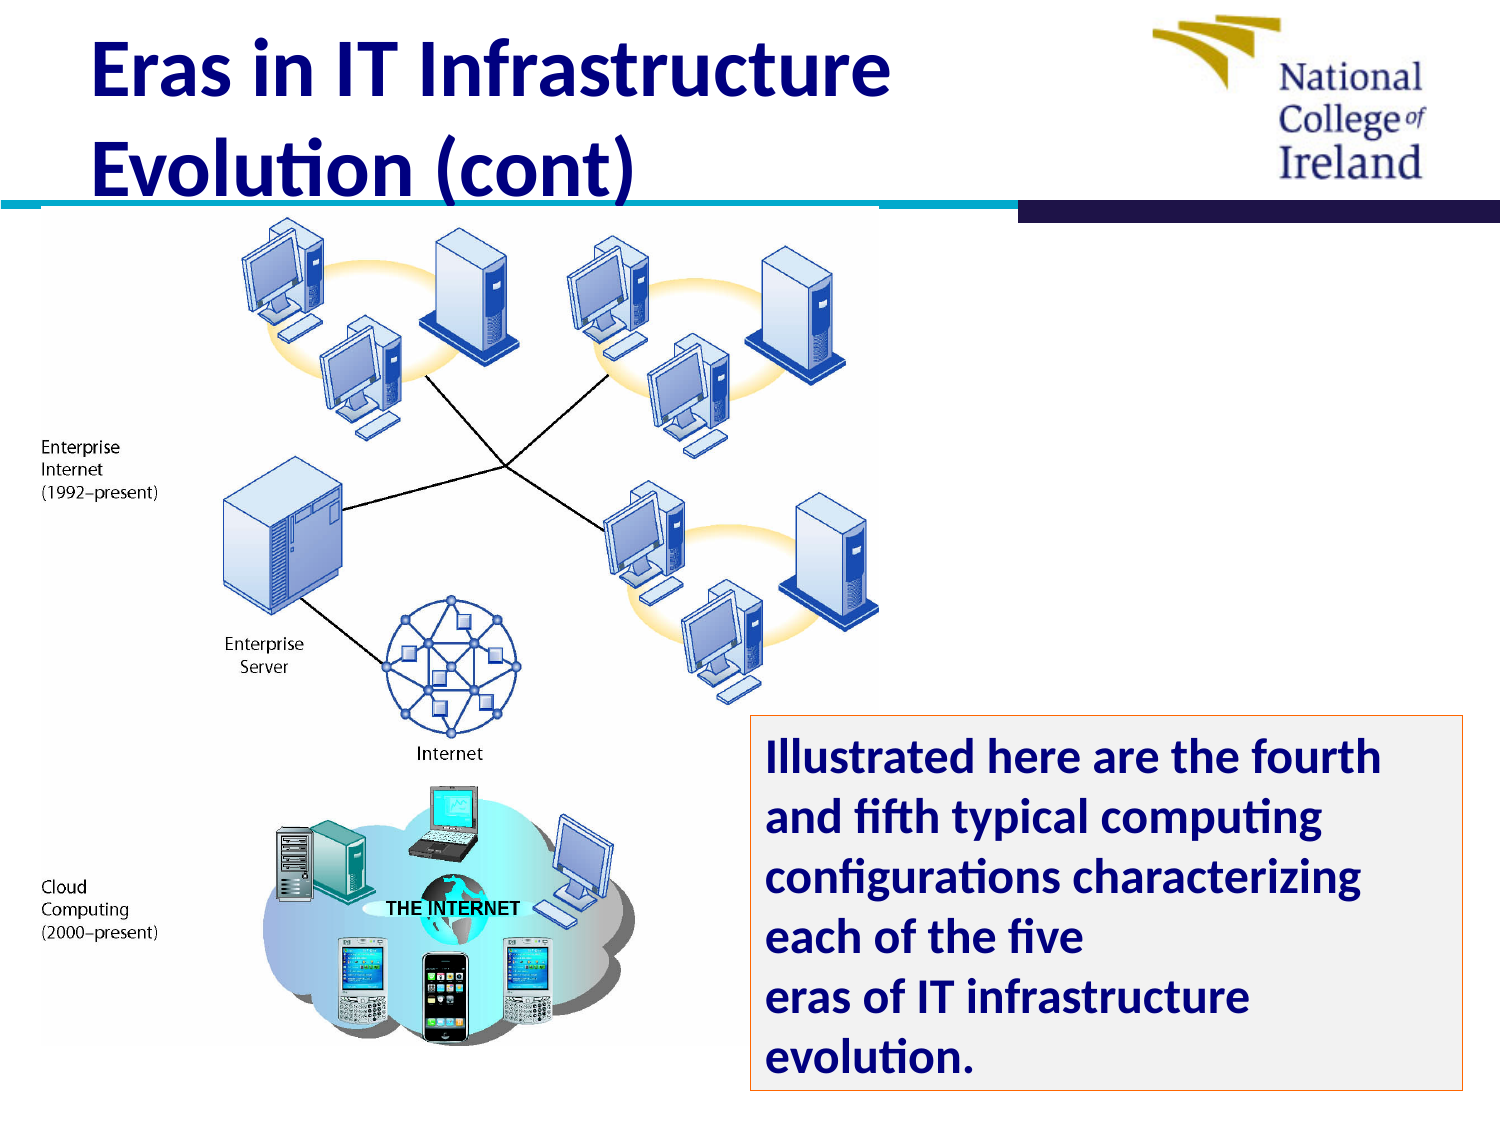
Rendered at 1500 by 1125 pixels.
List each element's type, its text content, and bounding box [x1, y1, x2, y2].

picture [40, 206, 879, 1047]
title Eras in IT Infrastructure Evolution (cont) [75, 19, 1223, 207]
text_box Illustrated here are the fourth and fifth typical computing configurations characterizing each of the five eras of IT infrastructure evolution. [750, 715, 1463, 1091]
